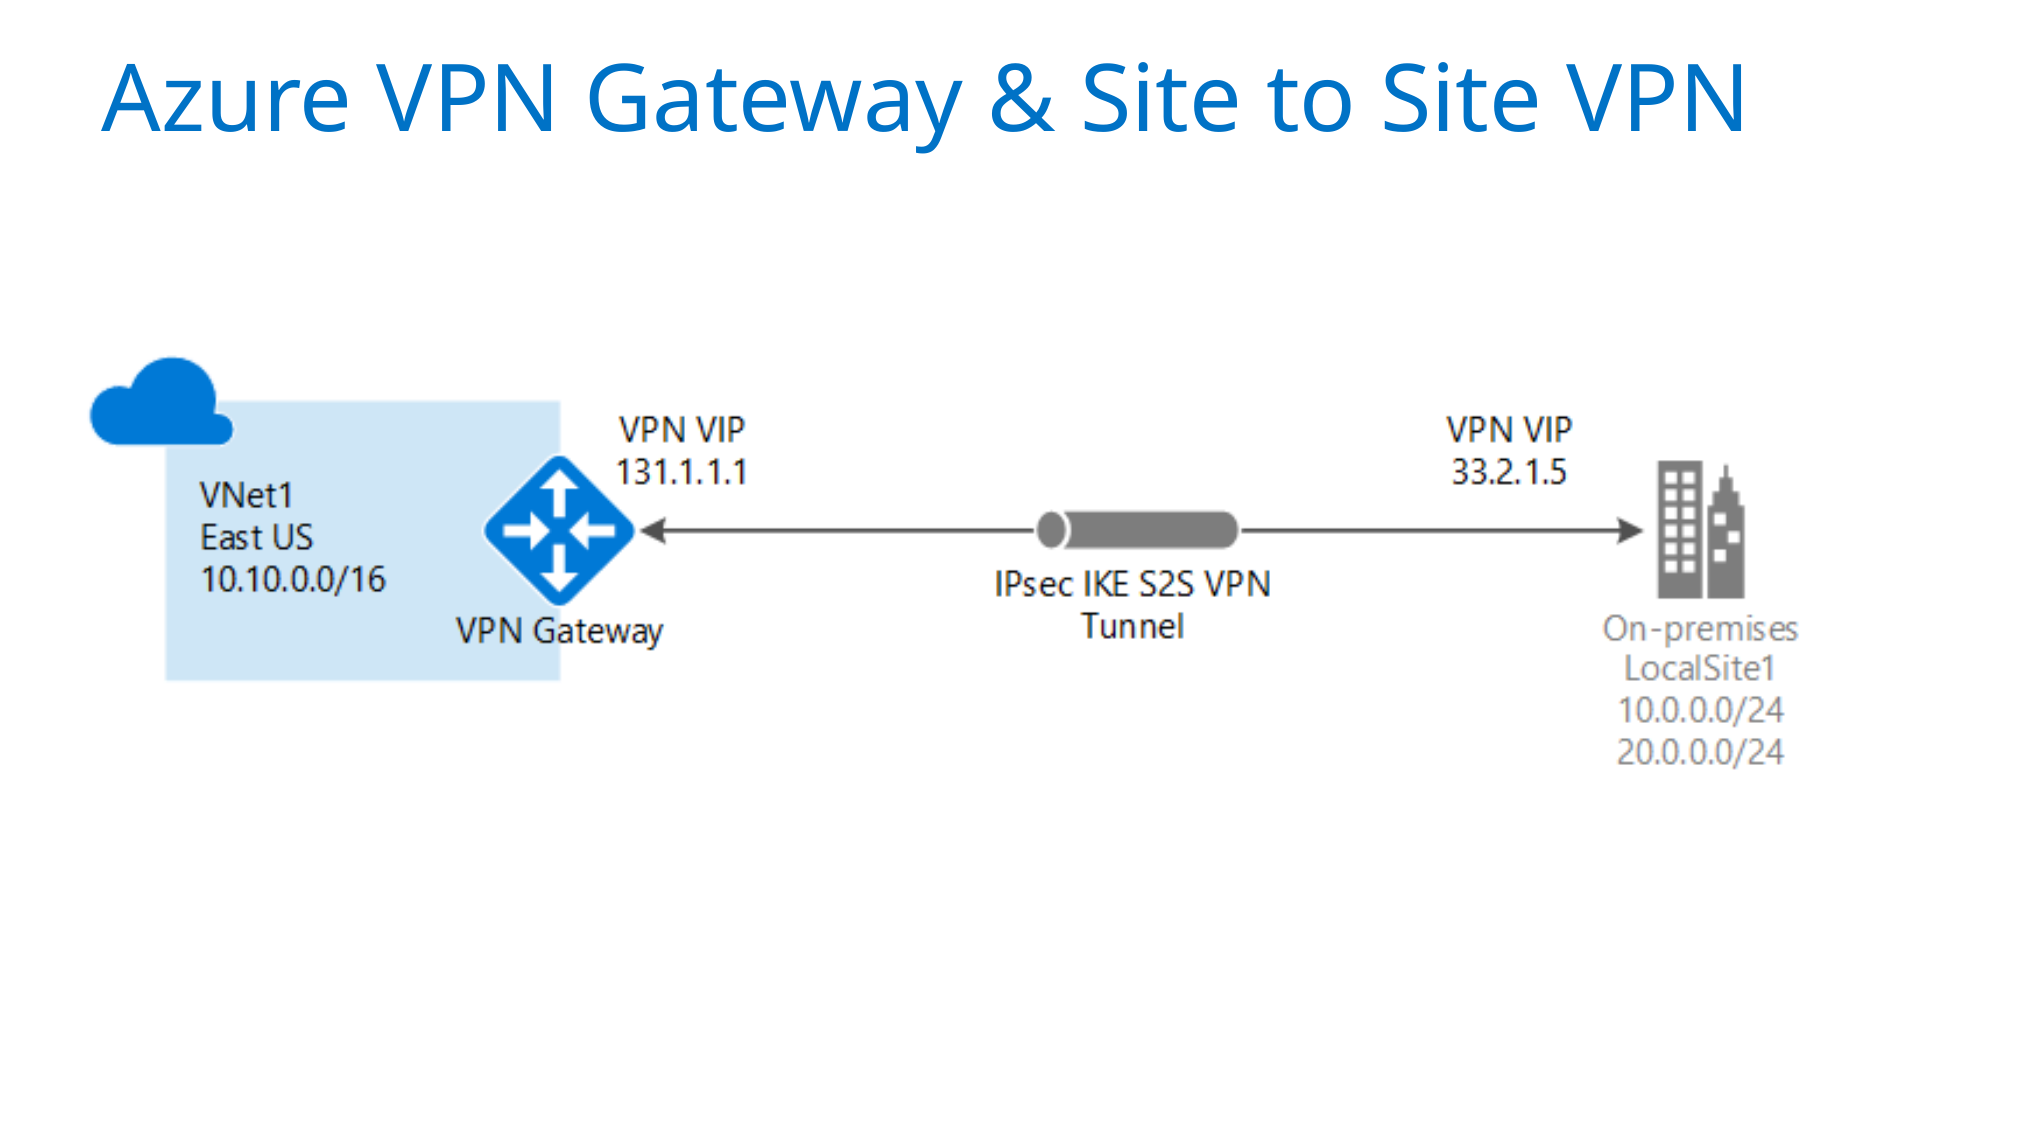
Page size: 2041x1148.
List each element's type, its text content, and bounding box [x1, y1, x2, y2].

picture [86, 354, 1820, 793]
title Azure VPN Gateway & Site to Site VPN [86, 38, 1953, 164]
